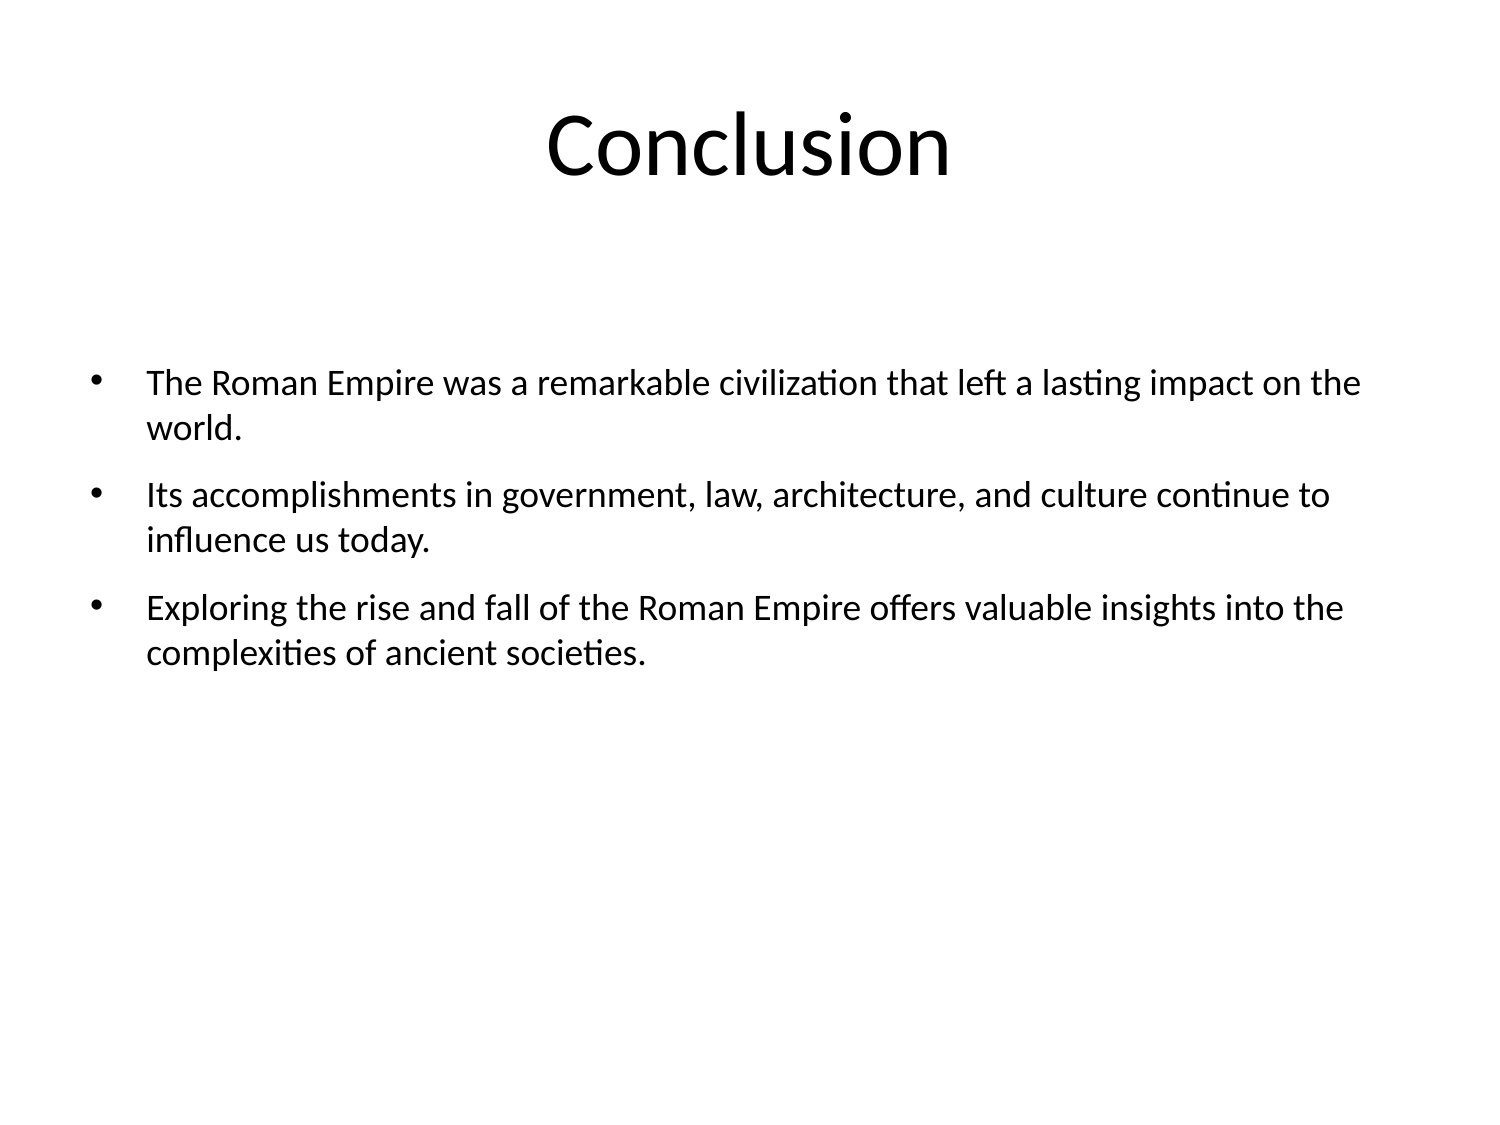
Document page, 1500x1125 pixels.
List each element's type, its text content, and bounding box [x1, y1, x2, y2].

title Conclusion [75, 45, 1425, 233]
list The Roman Empire was a remarkable civilization that left a lasting impact on the world. Its accomplishments in government, law, architecture, and culture continue to influence us today. Exploring the rise and fall of the Roman Empire offers valuable insights into the complexities of ancient societies. [75, 262, 1425, 1005]
